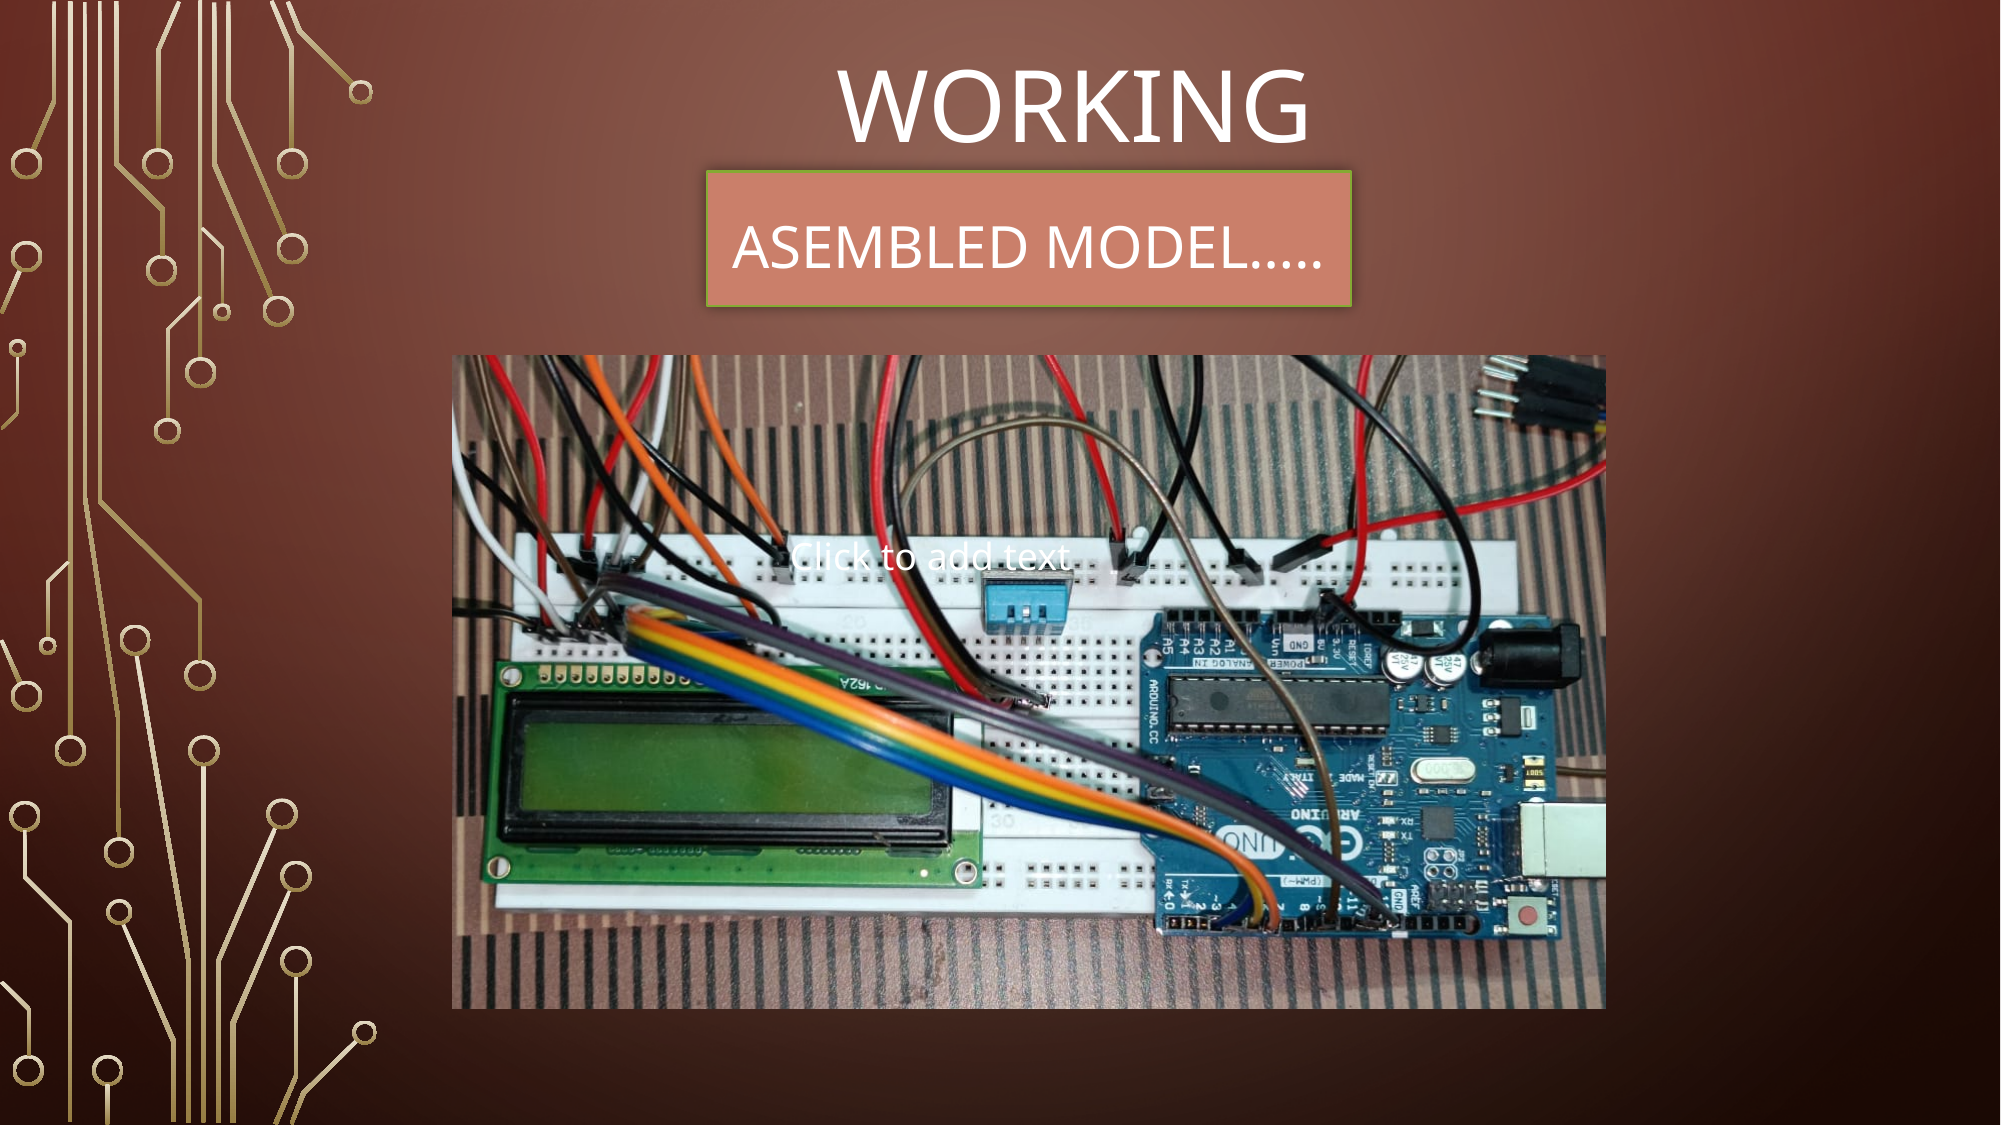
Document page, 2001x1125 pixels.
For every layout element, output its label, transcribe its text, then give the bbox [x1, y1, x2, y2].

title WORKING [821, 37, 2000, 172]
picture [452, 355, 1606, 1009]
subtitle ASEMBLED MODEL….. [706, 170, 1352, 307]
